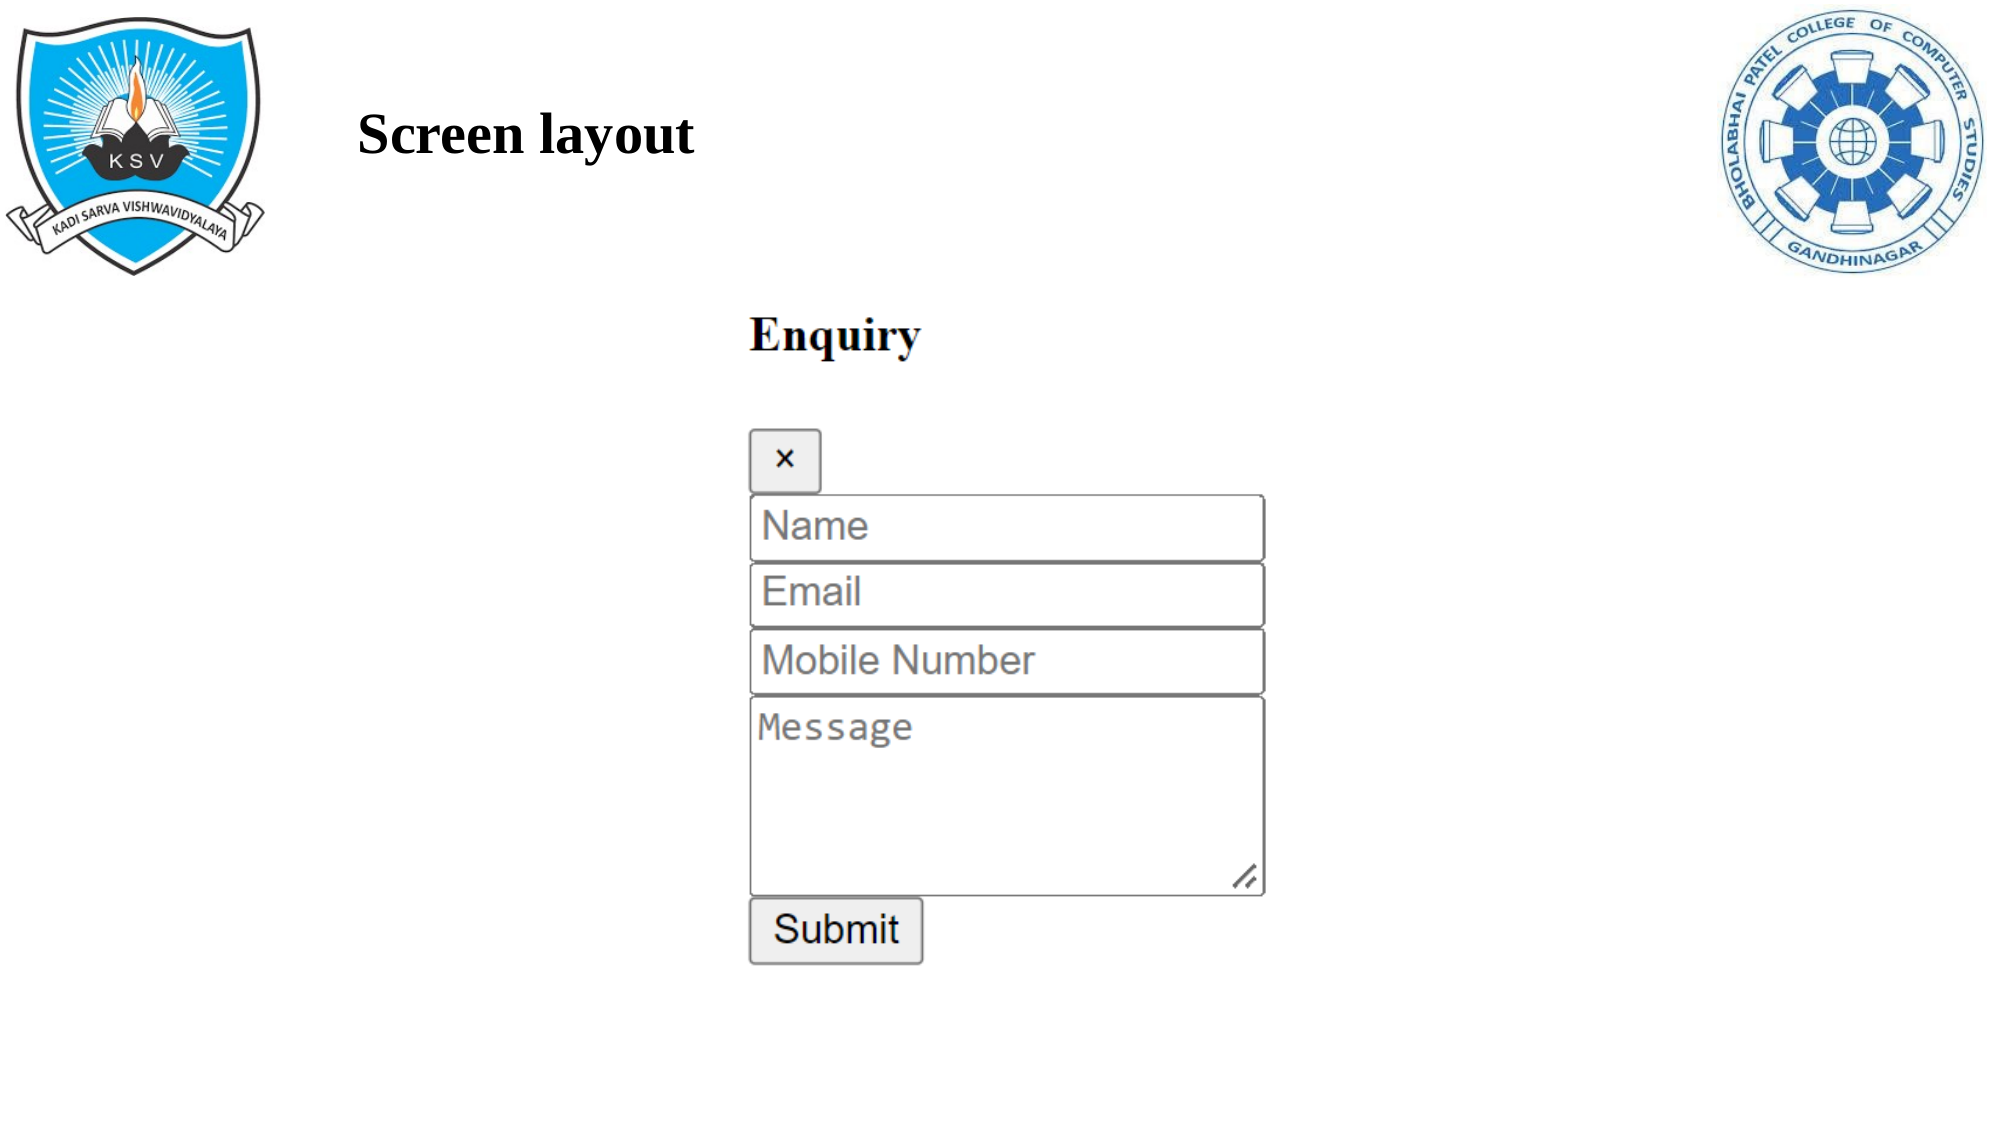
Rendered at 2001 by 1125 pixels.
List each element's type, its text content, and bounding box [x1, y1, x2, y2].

text_box Screen layout [343, 87, 711, 173]
text_box [5, 17, 265, 276]
picture [724, 299, 1341, 1125]
text_box [1717, 4, 1987, 278]
